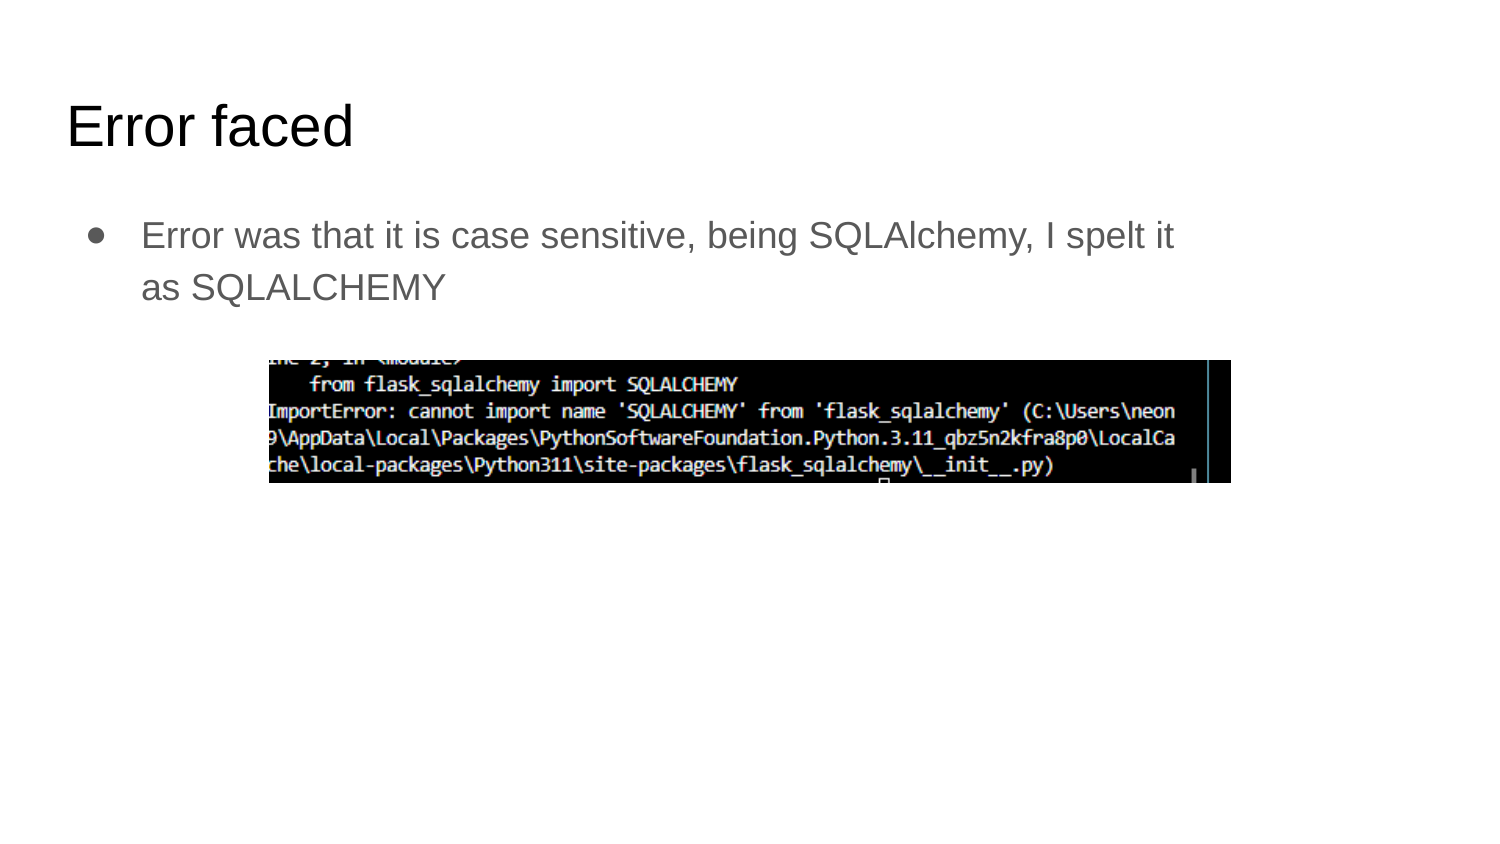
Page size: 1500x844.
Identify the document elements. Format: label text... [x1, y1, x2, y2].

title Error faced [51, 72, 1449, 167]
list Error was that it is case sensitive, being SQLAlchemy, I spelt it as SQLALCHEMY [51, 189, 1449, 750]
picture [269, 360, 1231, 483]
